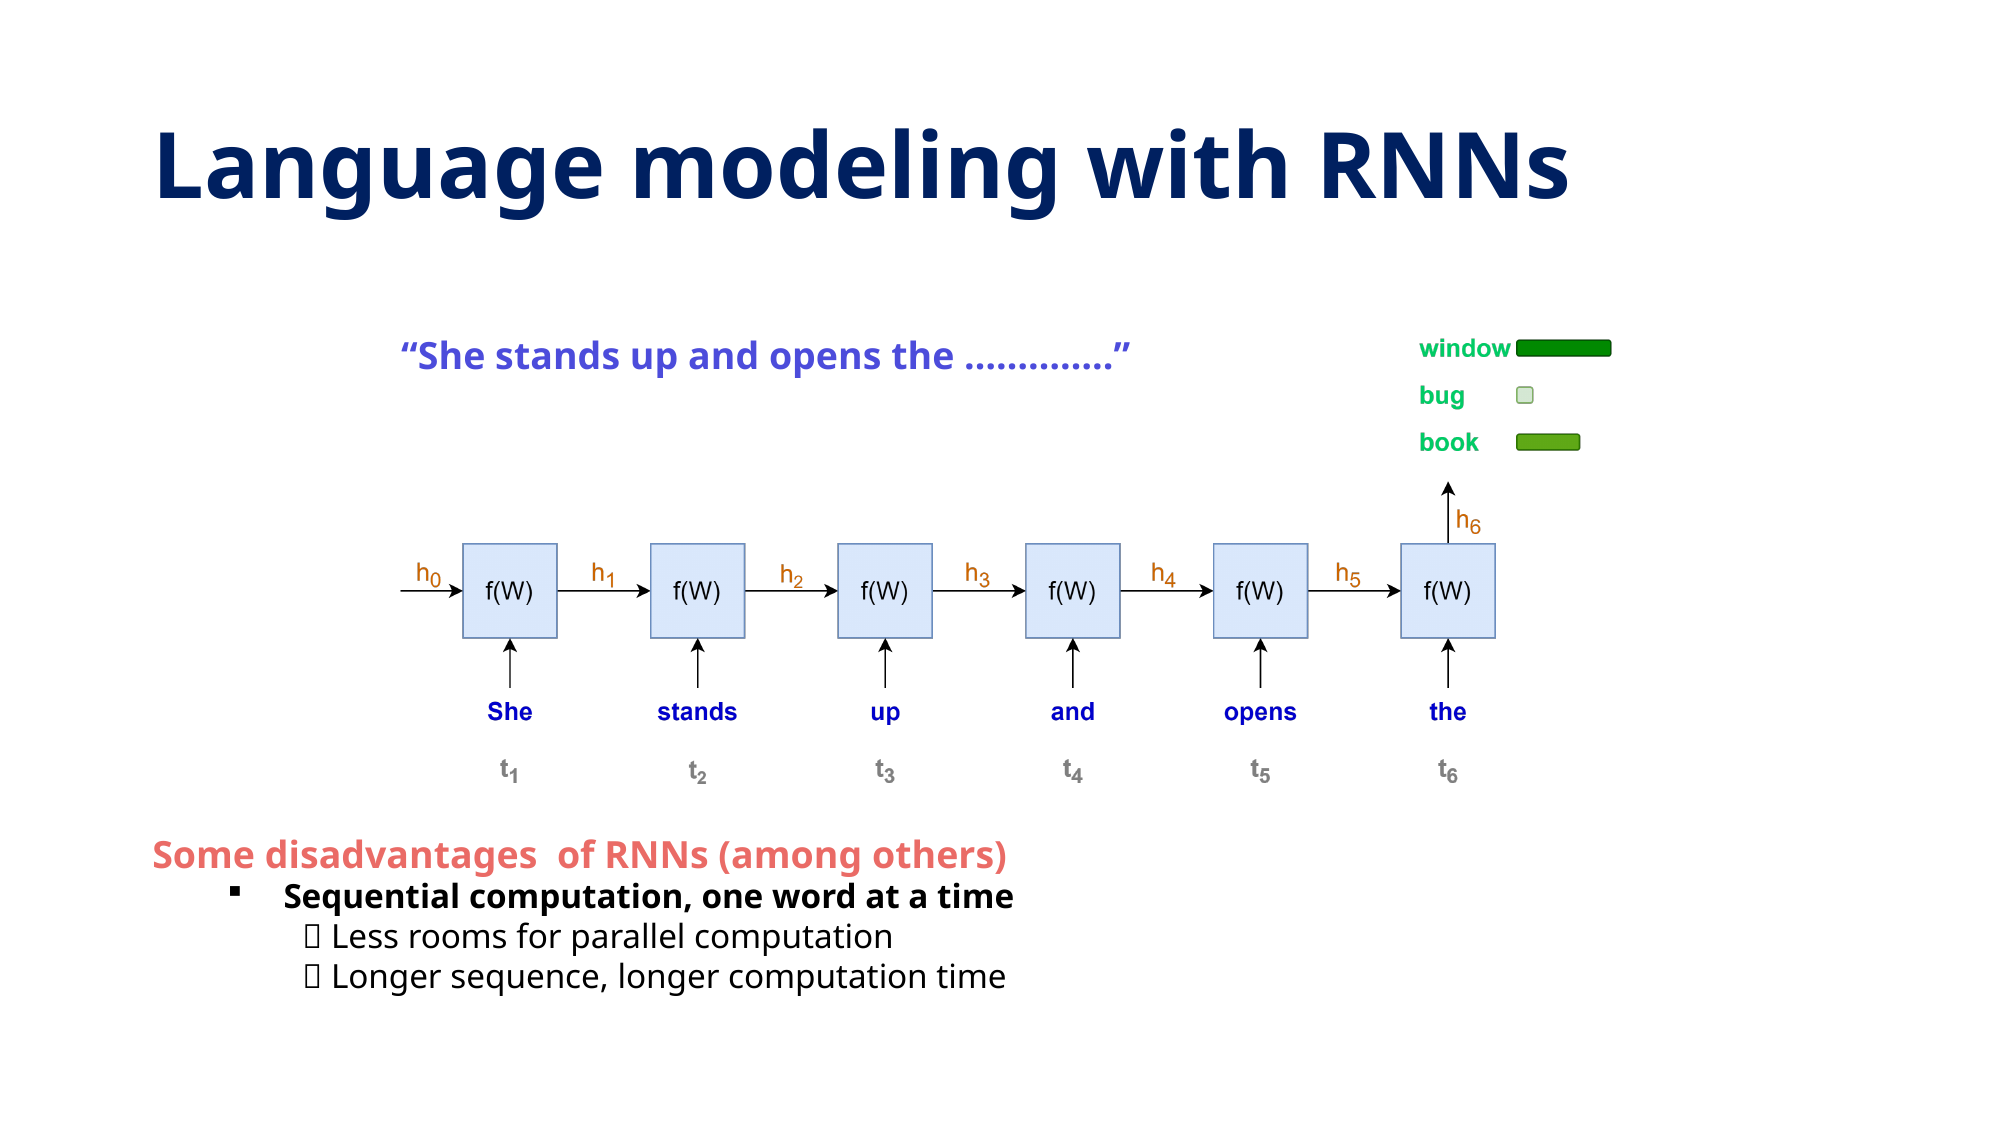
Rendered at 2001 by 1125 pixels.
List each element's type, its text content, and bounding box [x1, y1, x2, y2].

picture [372, 308, 1628, 817]
title Language modeling with RNNs [137, 59, 1863, 278]
text_box Some disadvantages of RNNs (among others) Sequential computation, one word at a time  Less rooms for parallel computation  Longer sequence, longer computation time [137, 823, 1484, 1048]
